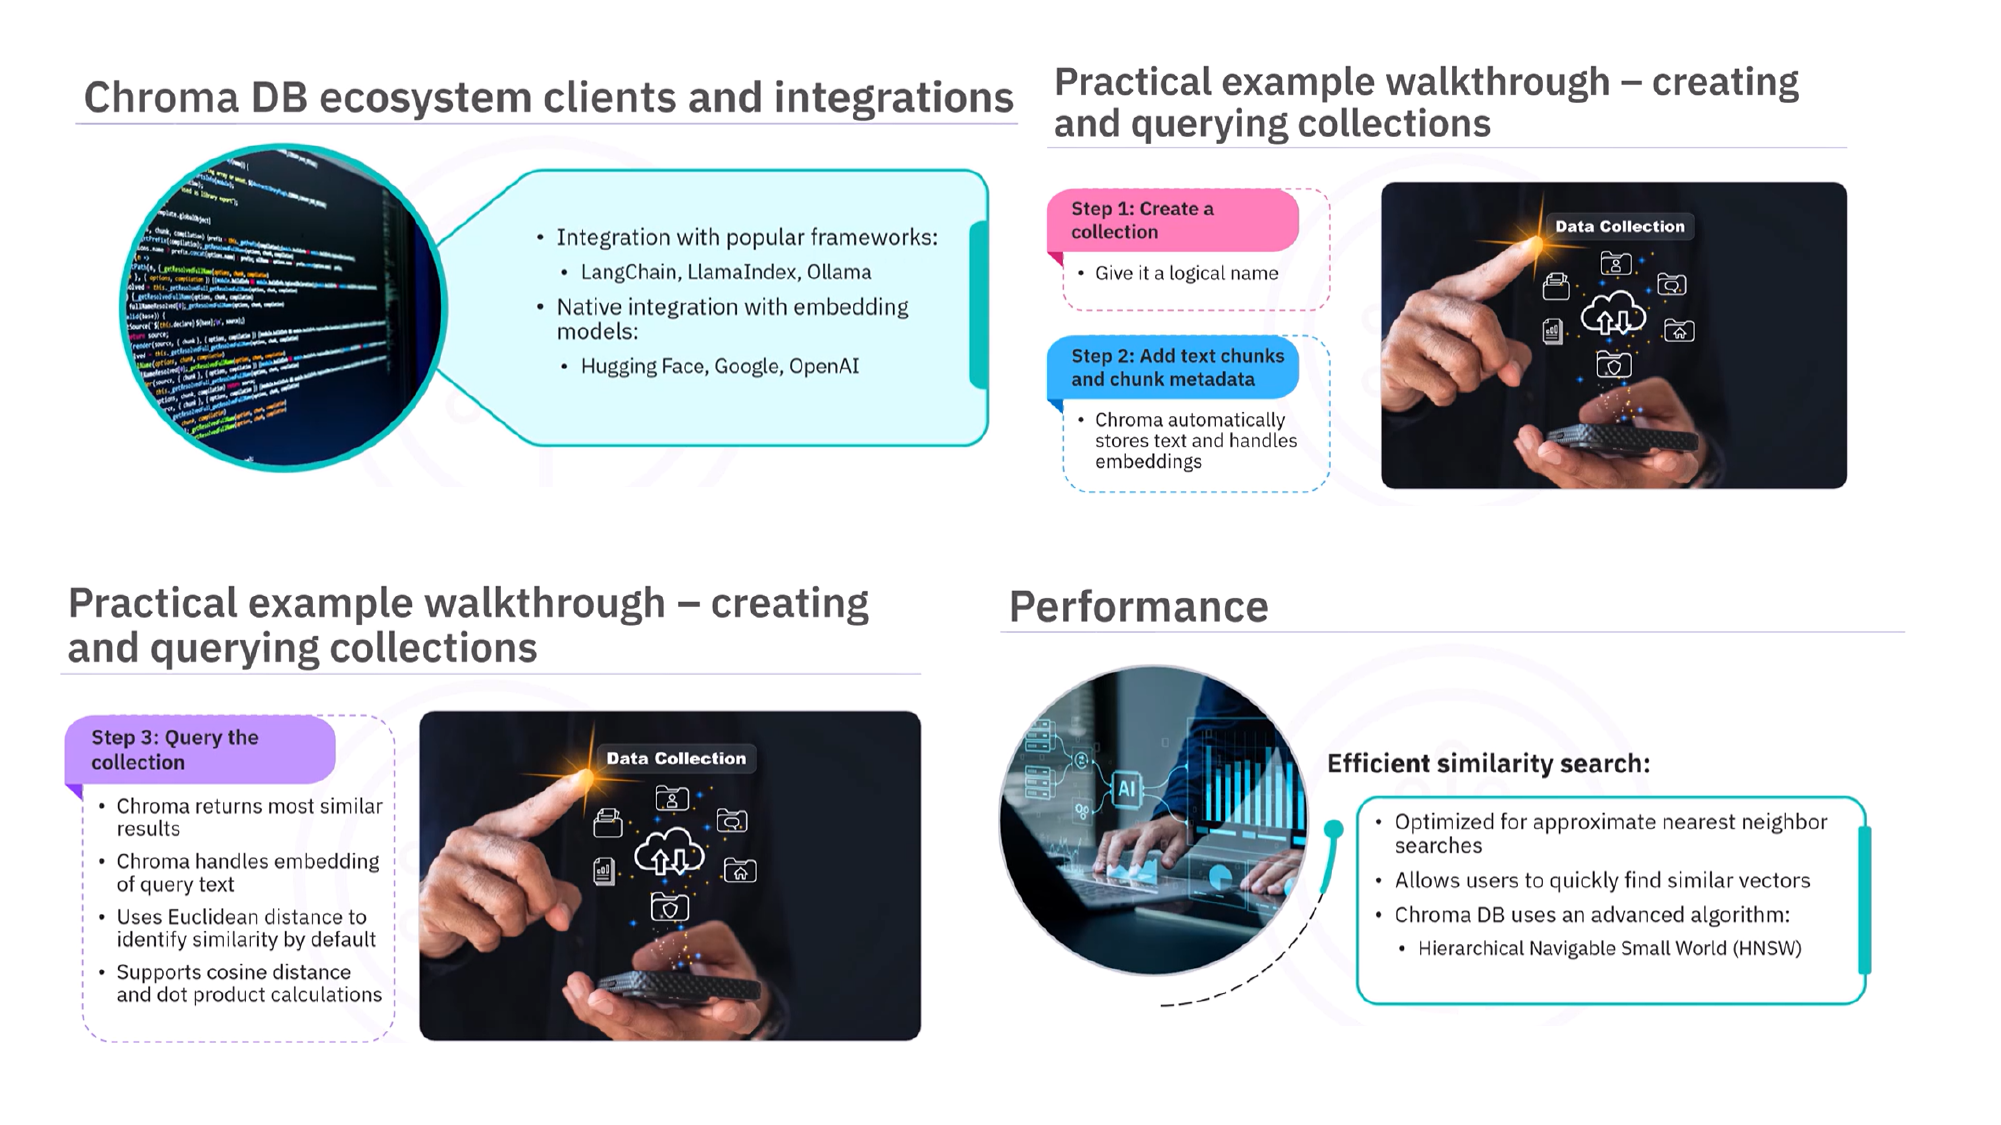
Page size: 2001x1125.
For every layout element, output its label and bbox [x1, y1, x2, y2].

picture [982, 574, 1932, 1026]
picture [51, 574, 962, 1043]
list [67, 54, 1033, 487]
picture [1033, 54, 1873, 506]
